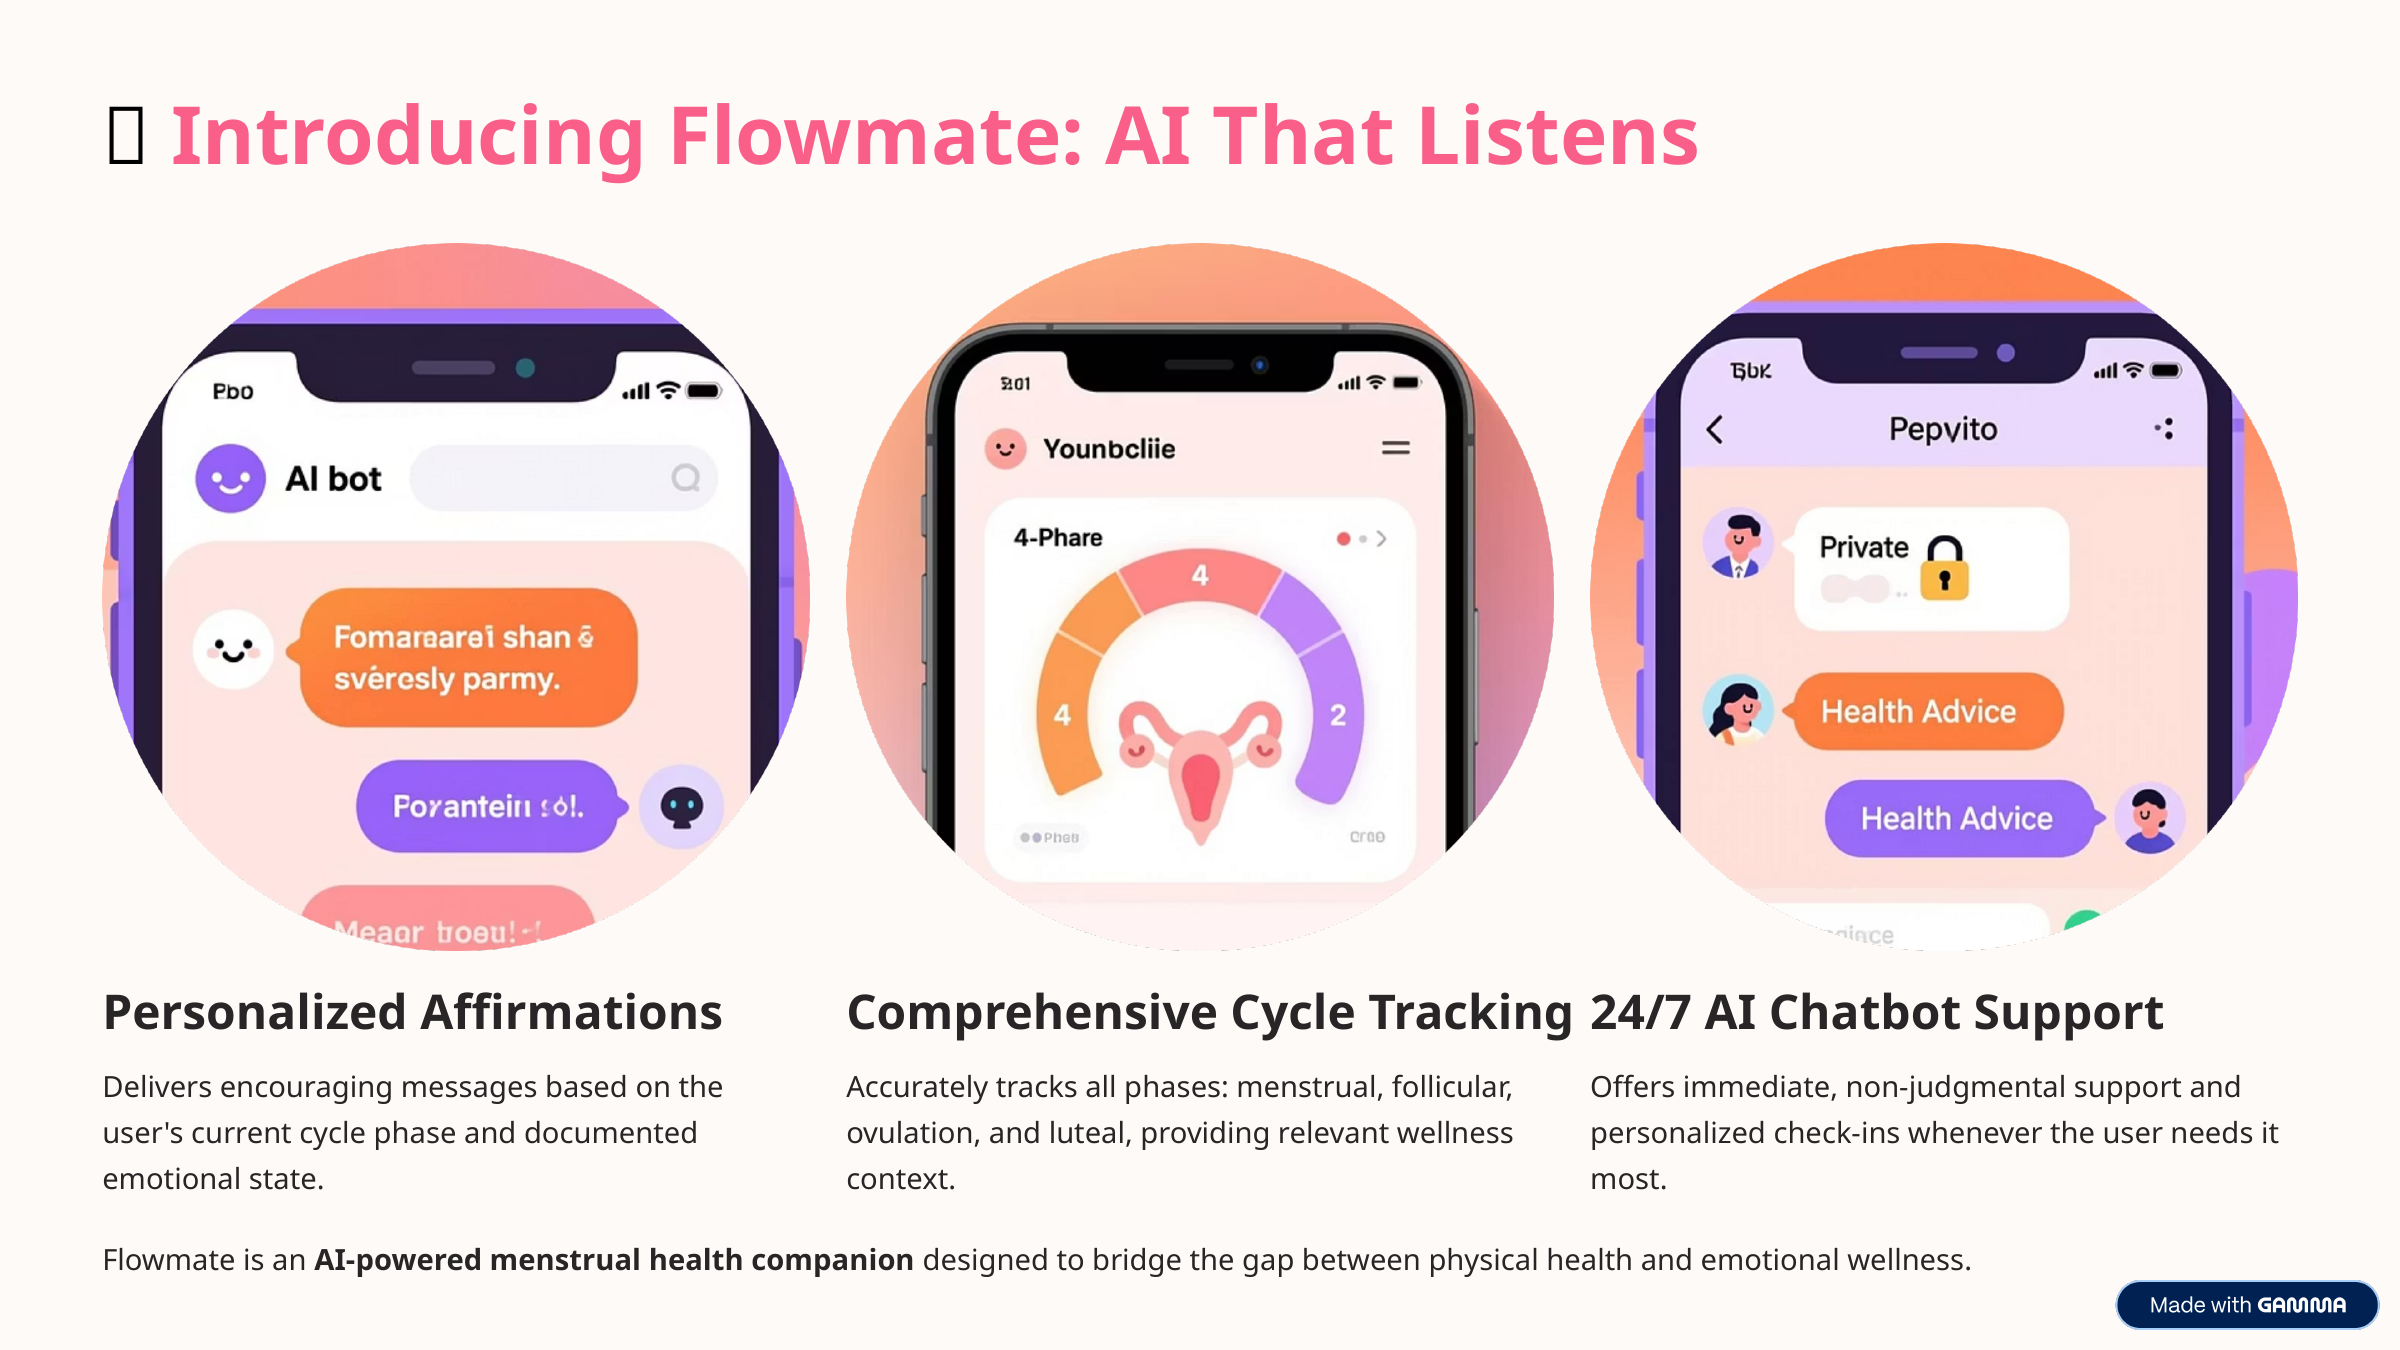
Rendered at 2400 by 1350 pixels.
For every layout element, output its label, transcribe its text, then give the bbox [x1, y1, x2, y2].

picture [1590, 243, 2298, 951]
text_box Comprehensive Cycle Tracking [846, 979, 1532, 1041]
text_box Delivers encouraging messages based on the user's current cycle phase and documented emotional state. [102, 1057, 810, 1198]
text_box 🌸 Introducing Flowmate: AI That Listens [102, 80, 1632, 185]
text_box Offers immediate, non-judgmental support and personalized check-ins whenever the user needs it most. [1590, 1057, 2298, 1198]
text_box Flowmate is an AI-powered menstrual health companion designed to bridge the gap between physical health and emotional wellness. [102, 1230, 2298, 1278]
picture [102, 243, 810, 951]
picture [2106, 1271, 2389, 1339]
text_box Personalized Affirmations [102, 979, 683, 1041]
text_box Accurately tracks all phases: menstrual, follicular, ovulation, and luteal, providing relevant wellness context. [846, 1057, 1554, 1198]
text_box 24/7 AI Chatbot Support [1590, 979, 2125, 1041]
picture [846, 243, 1554, 951]
